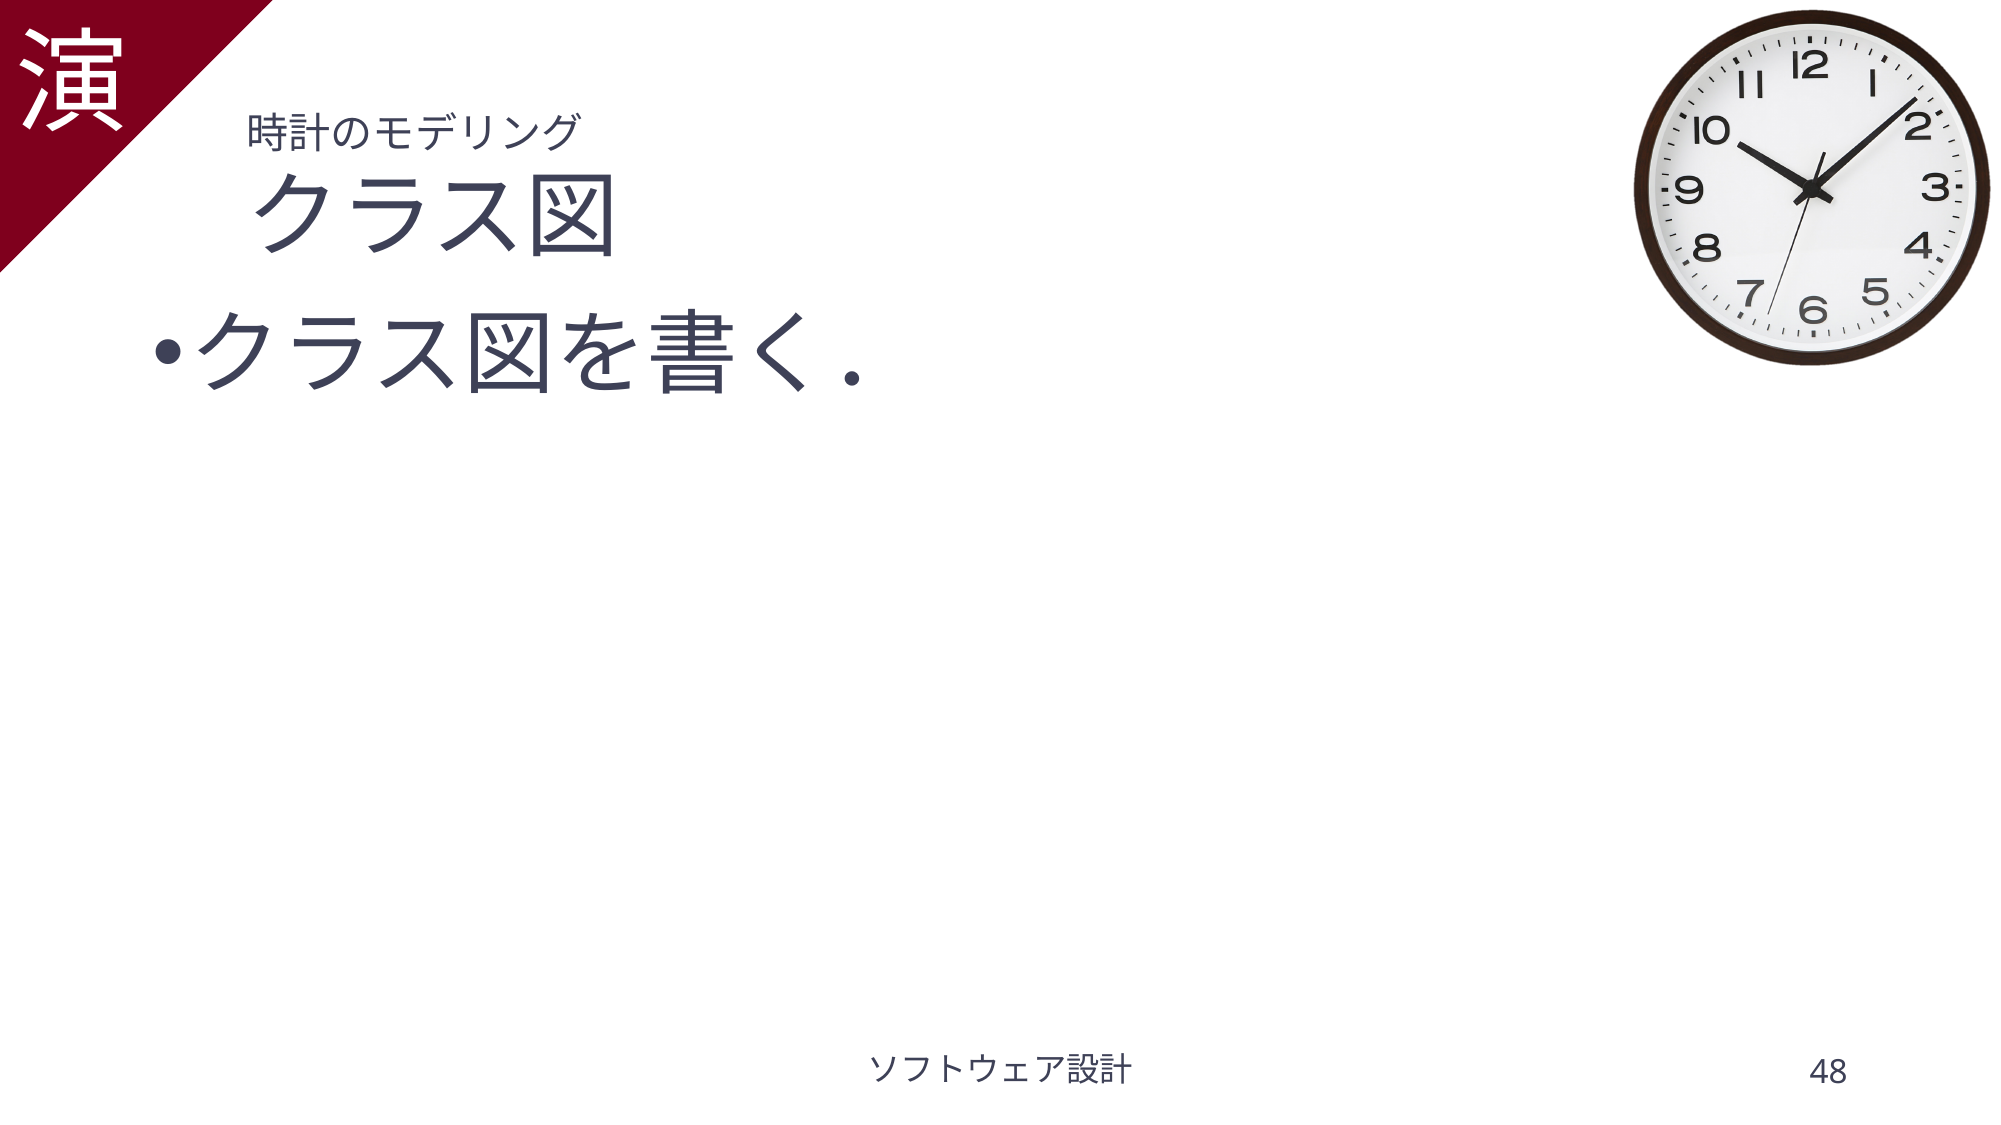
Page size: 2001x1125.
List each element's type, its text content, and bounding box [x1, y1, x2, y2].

picture [1624, 0, 2000, 376]
list クラス図を書く． [137, 299, 1863, 1014]
title 時計のモデリング クラス図 [137, 59, 1624, 278]
footer ソフトウェア設計 [662, 1042, 1338, 1103]
slide_number 48 [1412, 1042, 1863, 1103]
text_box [0, 0, 273, 273]
